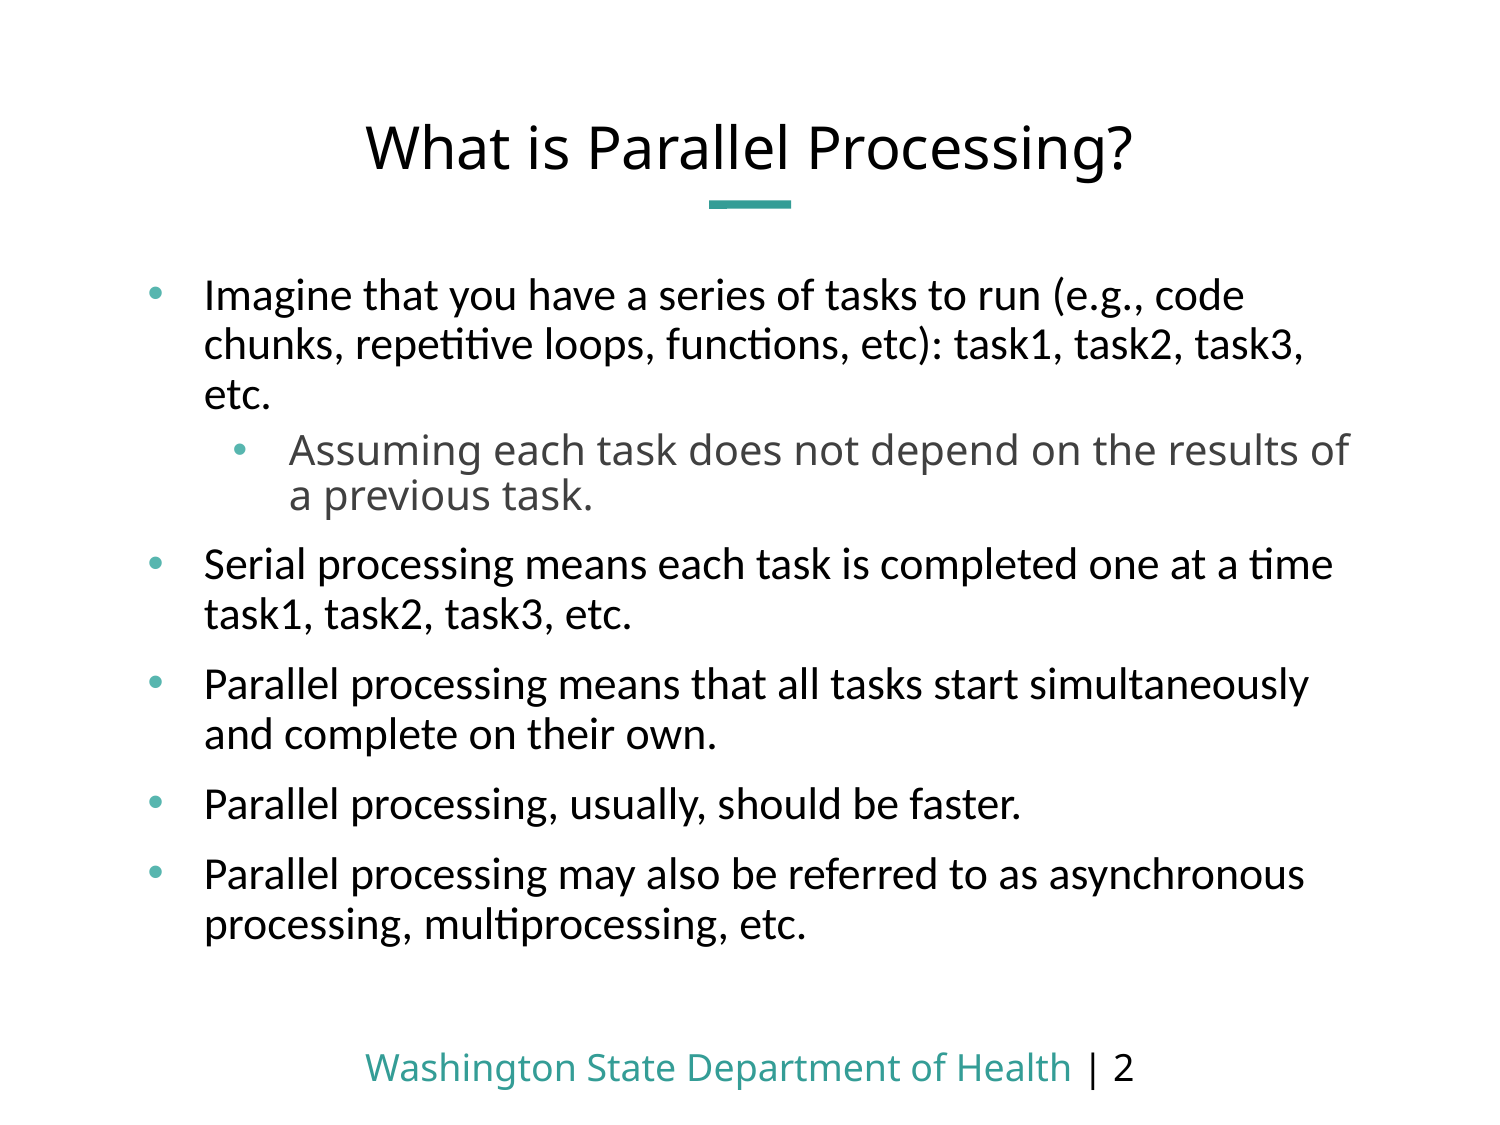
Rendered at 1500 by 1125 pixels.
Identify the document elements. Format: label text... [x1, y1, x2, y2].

list Imagine that you have a series of tasks to run (e.g., code chunks, repetitive loops, functions, etc): task1, task2, task3, etc. Assuming each task does not depend on the results of a previous task. Serial processing means each task is completed one at a time task1, task2, task3, etc. Parallel processing means that all tasks start simultaneously and complete on their own. Parallel processing, usually, should be faster. Parallel processing may also be referred to as asynchronous processing, multiprocessing, etc. [132, 263, 1372, 1029]
title What is Parallel Processing? [0, 110, 1500, 190]
